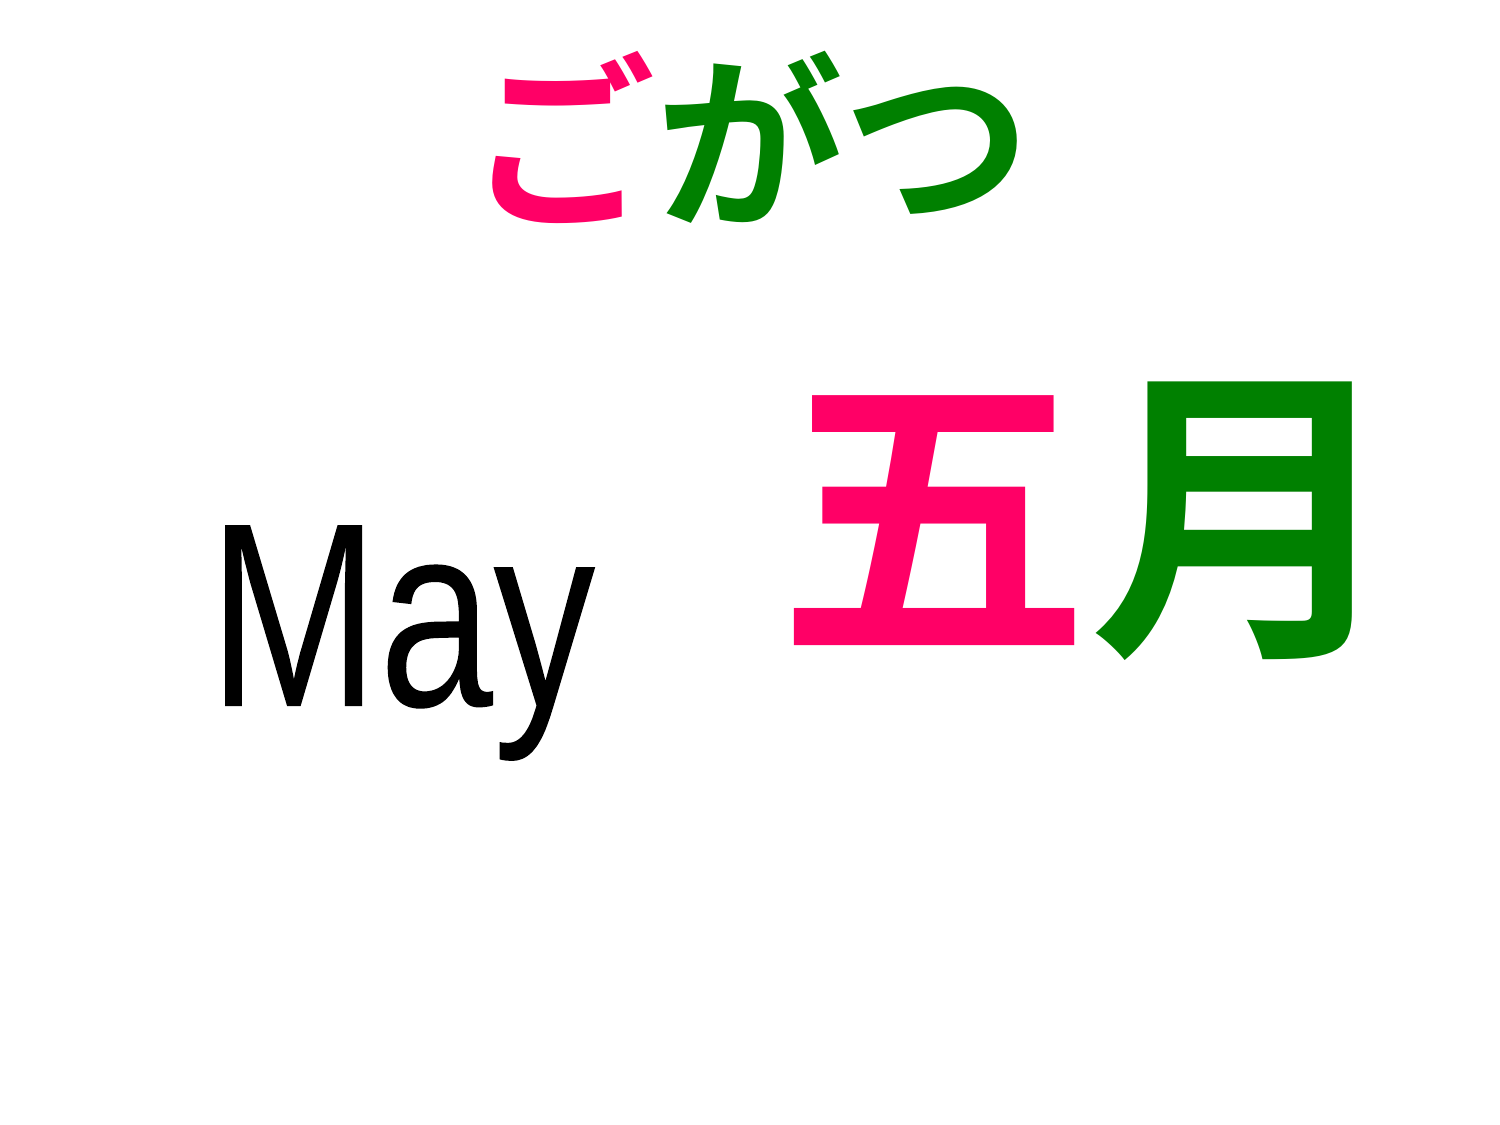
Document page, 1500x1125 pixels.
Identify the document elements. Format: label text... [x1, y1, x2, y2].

list 五月 [762, 312, 1425, 1005]
title ごがつ [75, 45, 1425, 233]
